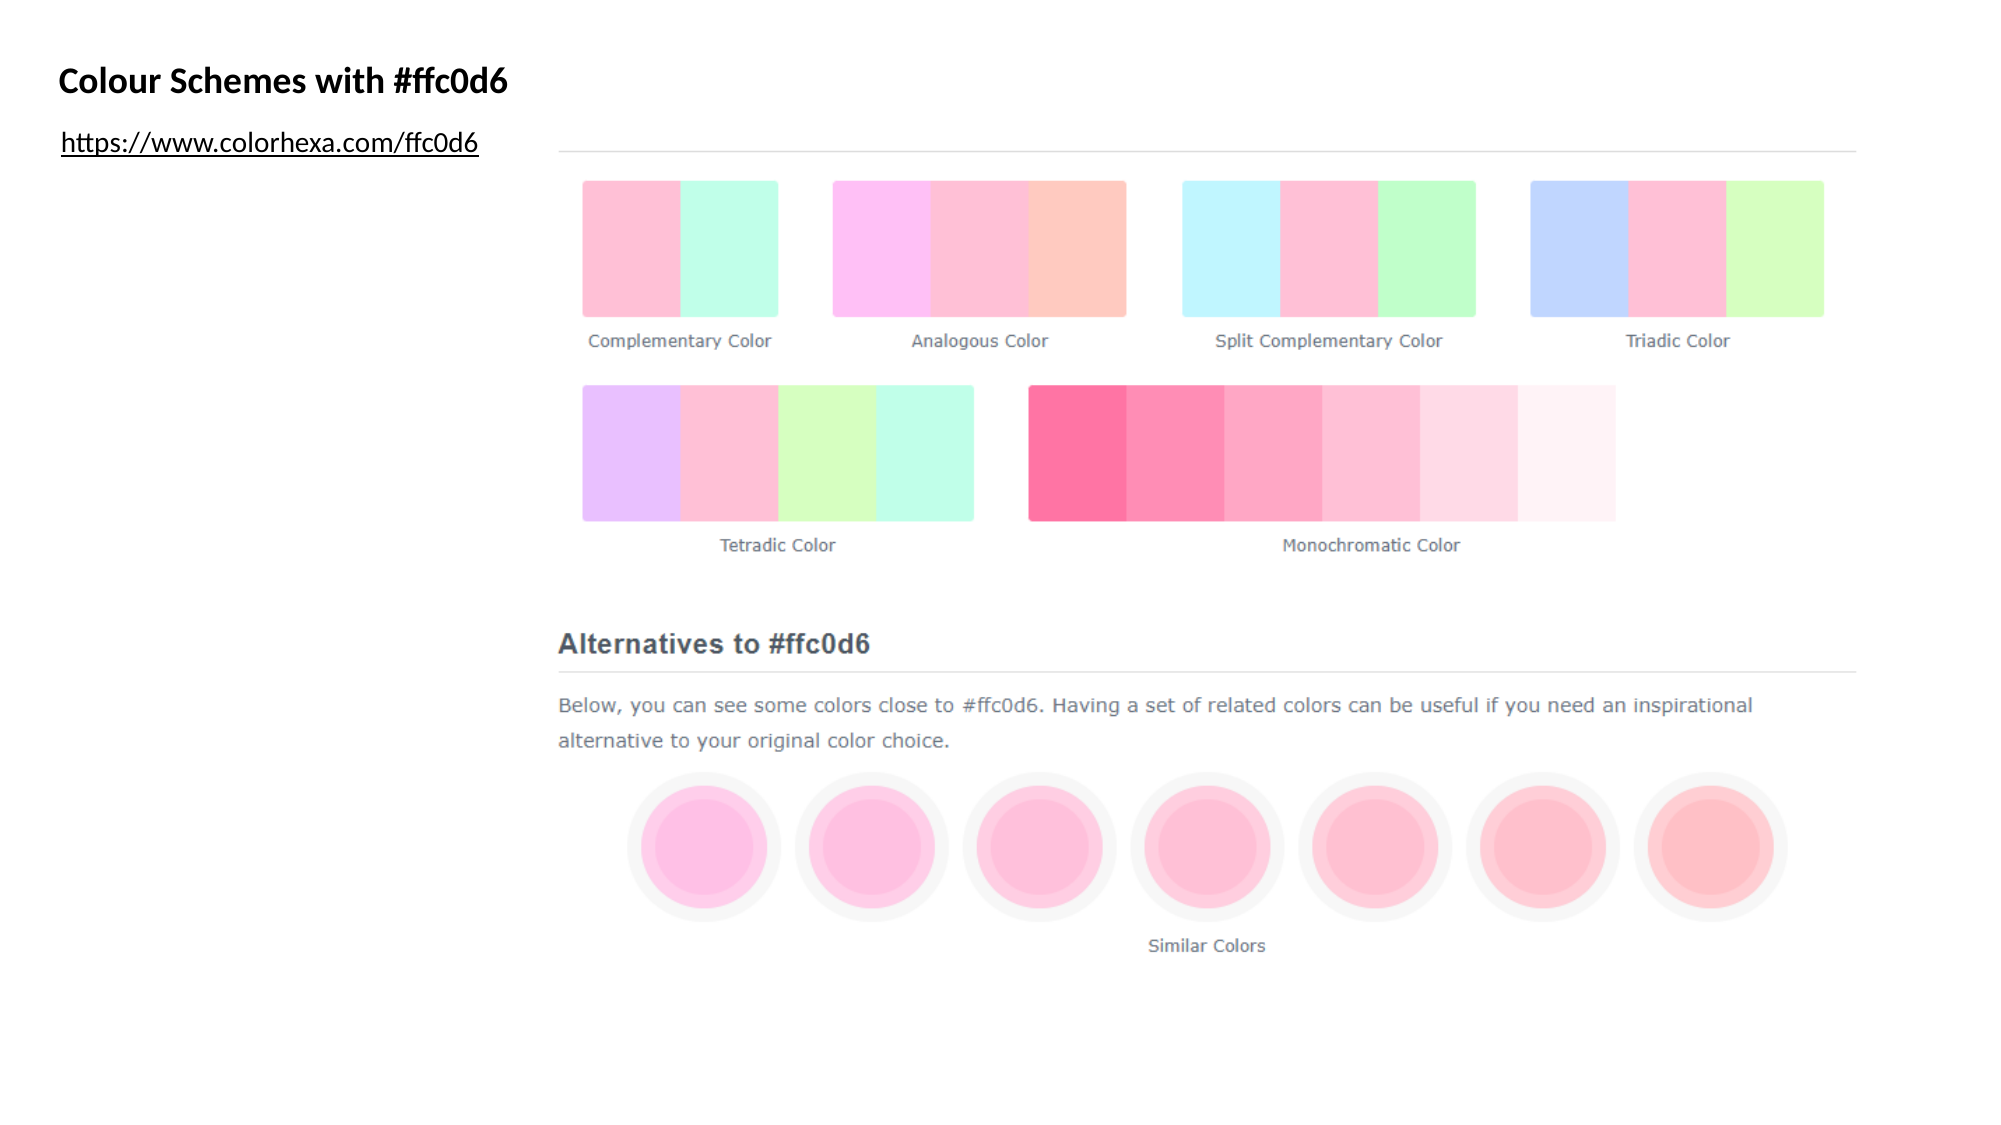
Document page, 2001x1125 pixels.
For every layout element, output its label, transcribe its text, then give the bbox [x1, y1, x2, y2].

text_box Colour Schemes with #ffc0d6 [44, 48, 574, 109]
picture [538, 138, 1876, 978]
text_box https://www.colorhexa.com/ffc0d6 [46, 116, 683, 167]
